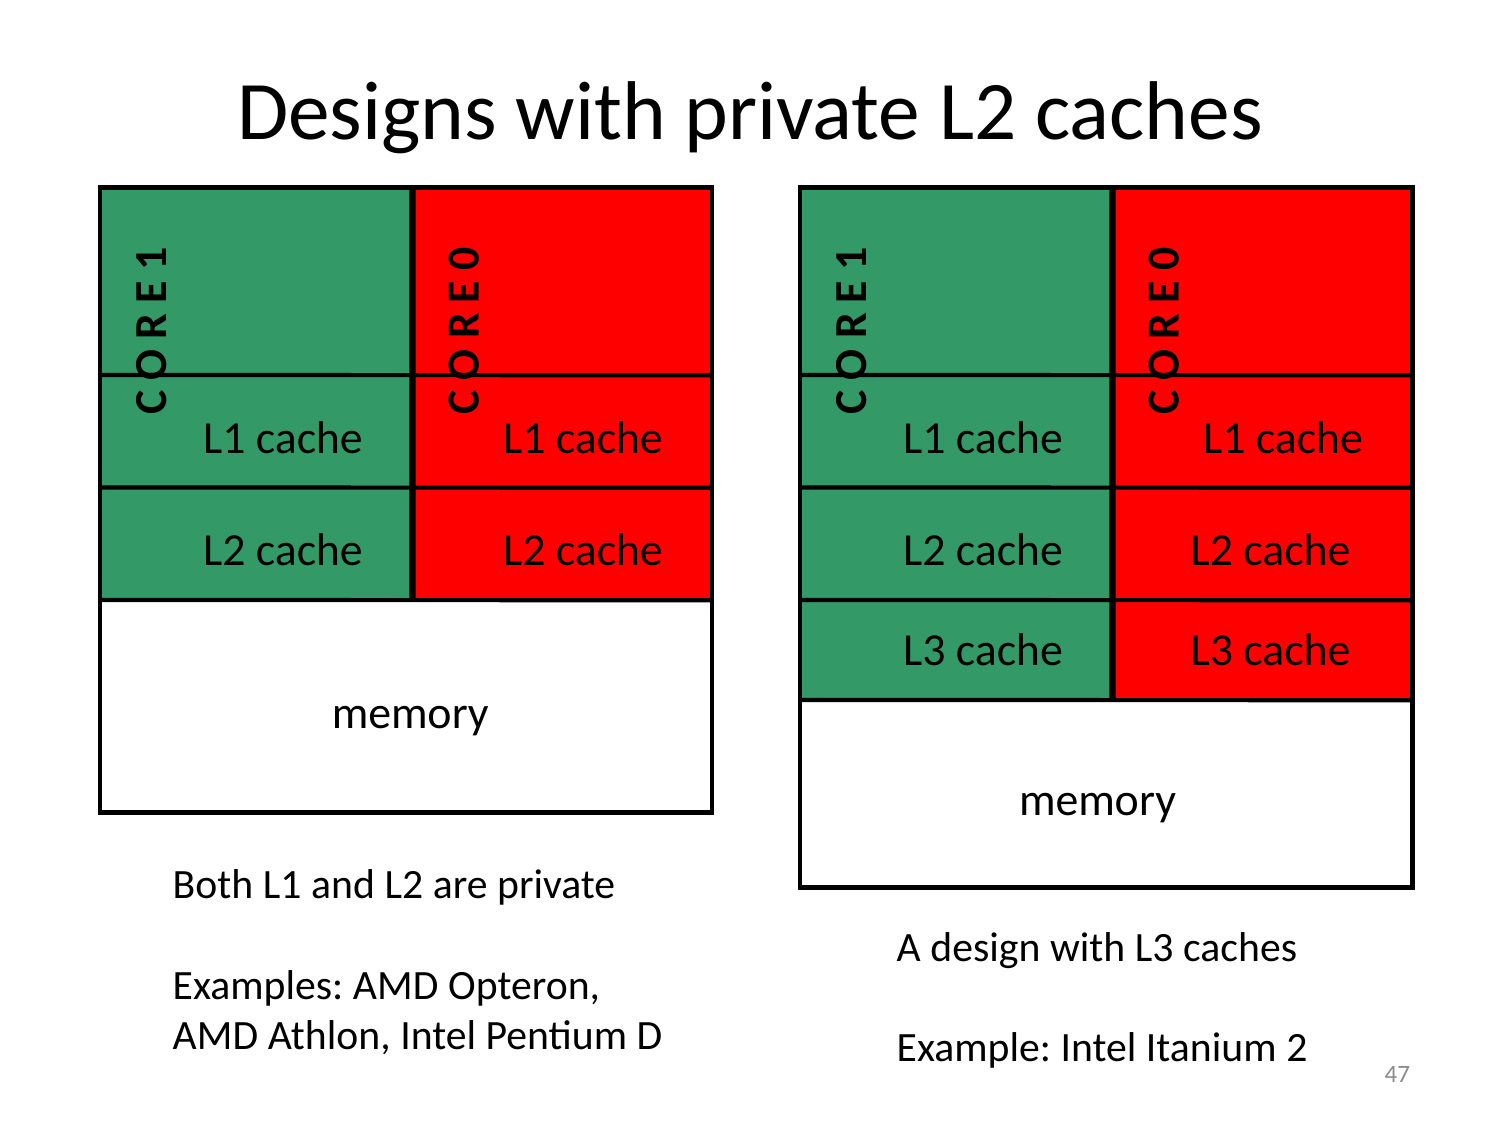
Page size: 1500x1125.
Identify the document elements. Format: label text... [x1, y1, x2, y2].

text_box [1113, 376, 1413, 487]
text_box [413, 187, 713, 375]
text_box A design with L3 caches Example: Intel Itanium 2 [881, 912, 1323, 1078]
text_box [99, 488, 412, 600]
text_box L3 cache [888, 612, 1078, 683]
title Designs with private L2 caches [75, 12, 1425, 200]
text_box L2 cache [1175, 512, 1366, 583]
text_box L2 cache [188, 512, 378, 583]
text_box C O R E 0 [425, 232, 495, 430]
text_box [1113, 488, 1413, 600]
text_box L1 cache [1188, 399, 1378, 470]
text_box [799, 601, 1413, 888]
text_box [799, 376, 1112, 487]
text_box L1 cache [488, 399, 678, 470]
text_box C O R E 1 [112, 232, 183, 430]
text_box memory [317, 675, 504, 745]
text_box L2 cache [888, 512, 1078, 583]
text_box C O R E 0 [1125, 232, 1195, 430]
text_box [99, 187, 412, 375]
slide_number 47 [1074, 1042, 1425, 1103]
text_box [799, 488, 1112, 600]
text_box C O R E 1 [812, 232, 883, 430]
text_box L2 cache [488, 512, 678, 583]
text_box [799, 187, 1112, 375]
text_box [413, 376, 713, 487]
text_box L1 cache [188, 399, 378, 470]
text_box [99, 601, 713, 813]
text_box [99, 376, 412, 487]
text_box Both L1 and L2 are private Examples: AMD Opteron, AMD Athlon, Intel Pentium D [157, 849, 678, 1115]
text_box [413, 488, 713, 600]
text_box L1 cache [888, 399, 1078, 470]
text_box [1113, 187, 1413, 375]
text_box memory [1004, 762, 1192, 833]
text_box L3 cache [1175, 612, 1366, 683]
